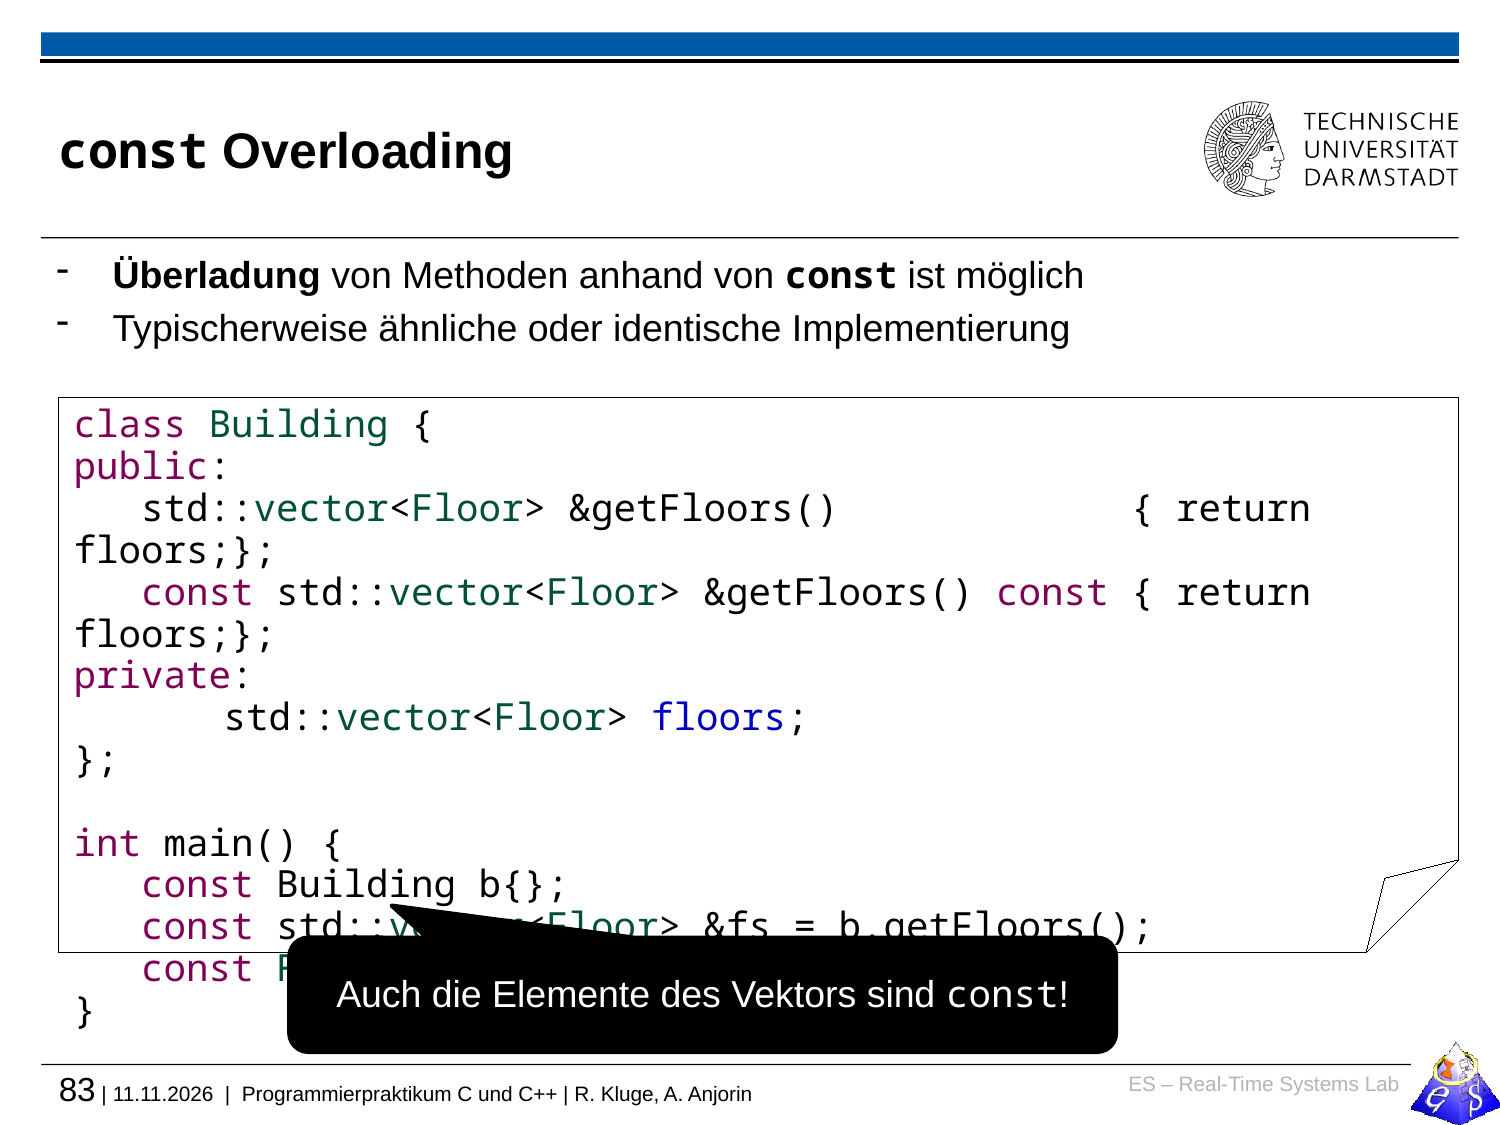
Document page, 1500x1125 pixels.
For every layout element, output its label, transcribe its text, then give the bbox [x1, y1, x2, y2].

list Überladung von Methoden anhand von const ist möglich Typischerweise ähnliche oder identische Implementierung [41, 243, 1459, 398]
text_box class Building { public: std::vector<Floor> &getFloors() { return floors;}; const std::vector<Floor> &getFloors() const { return floors;}; private: std::vector<Floor> floors; }; int main() { const Building b{}; const std::vector<Floor> &fs = b.getFloors(); const Floor &f = b.getFloors().at(1); } [58, 397, 1459, 953]
picture [1411, 1041, 1500, 1125]
title const Overloading [58, 80, 1187, 218]
picture [1187, 84, 1483, 214]
text_box Auch die Elemente des Vektors sind const! [287, 903, 1119, 1055]
